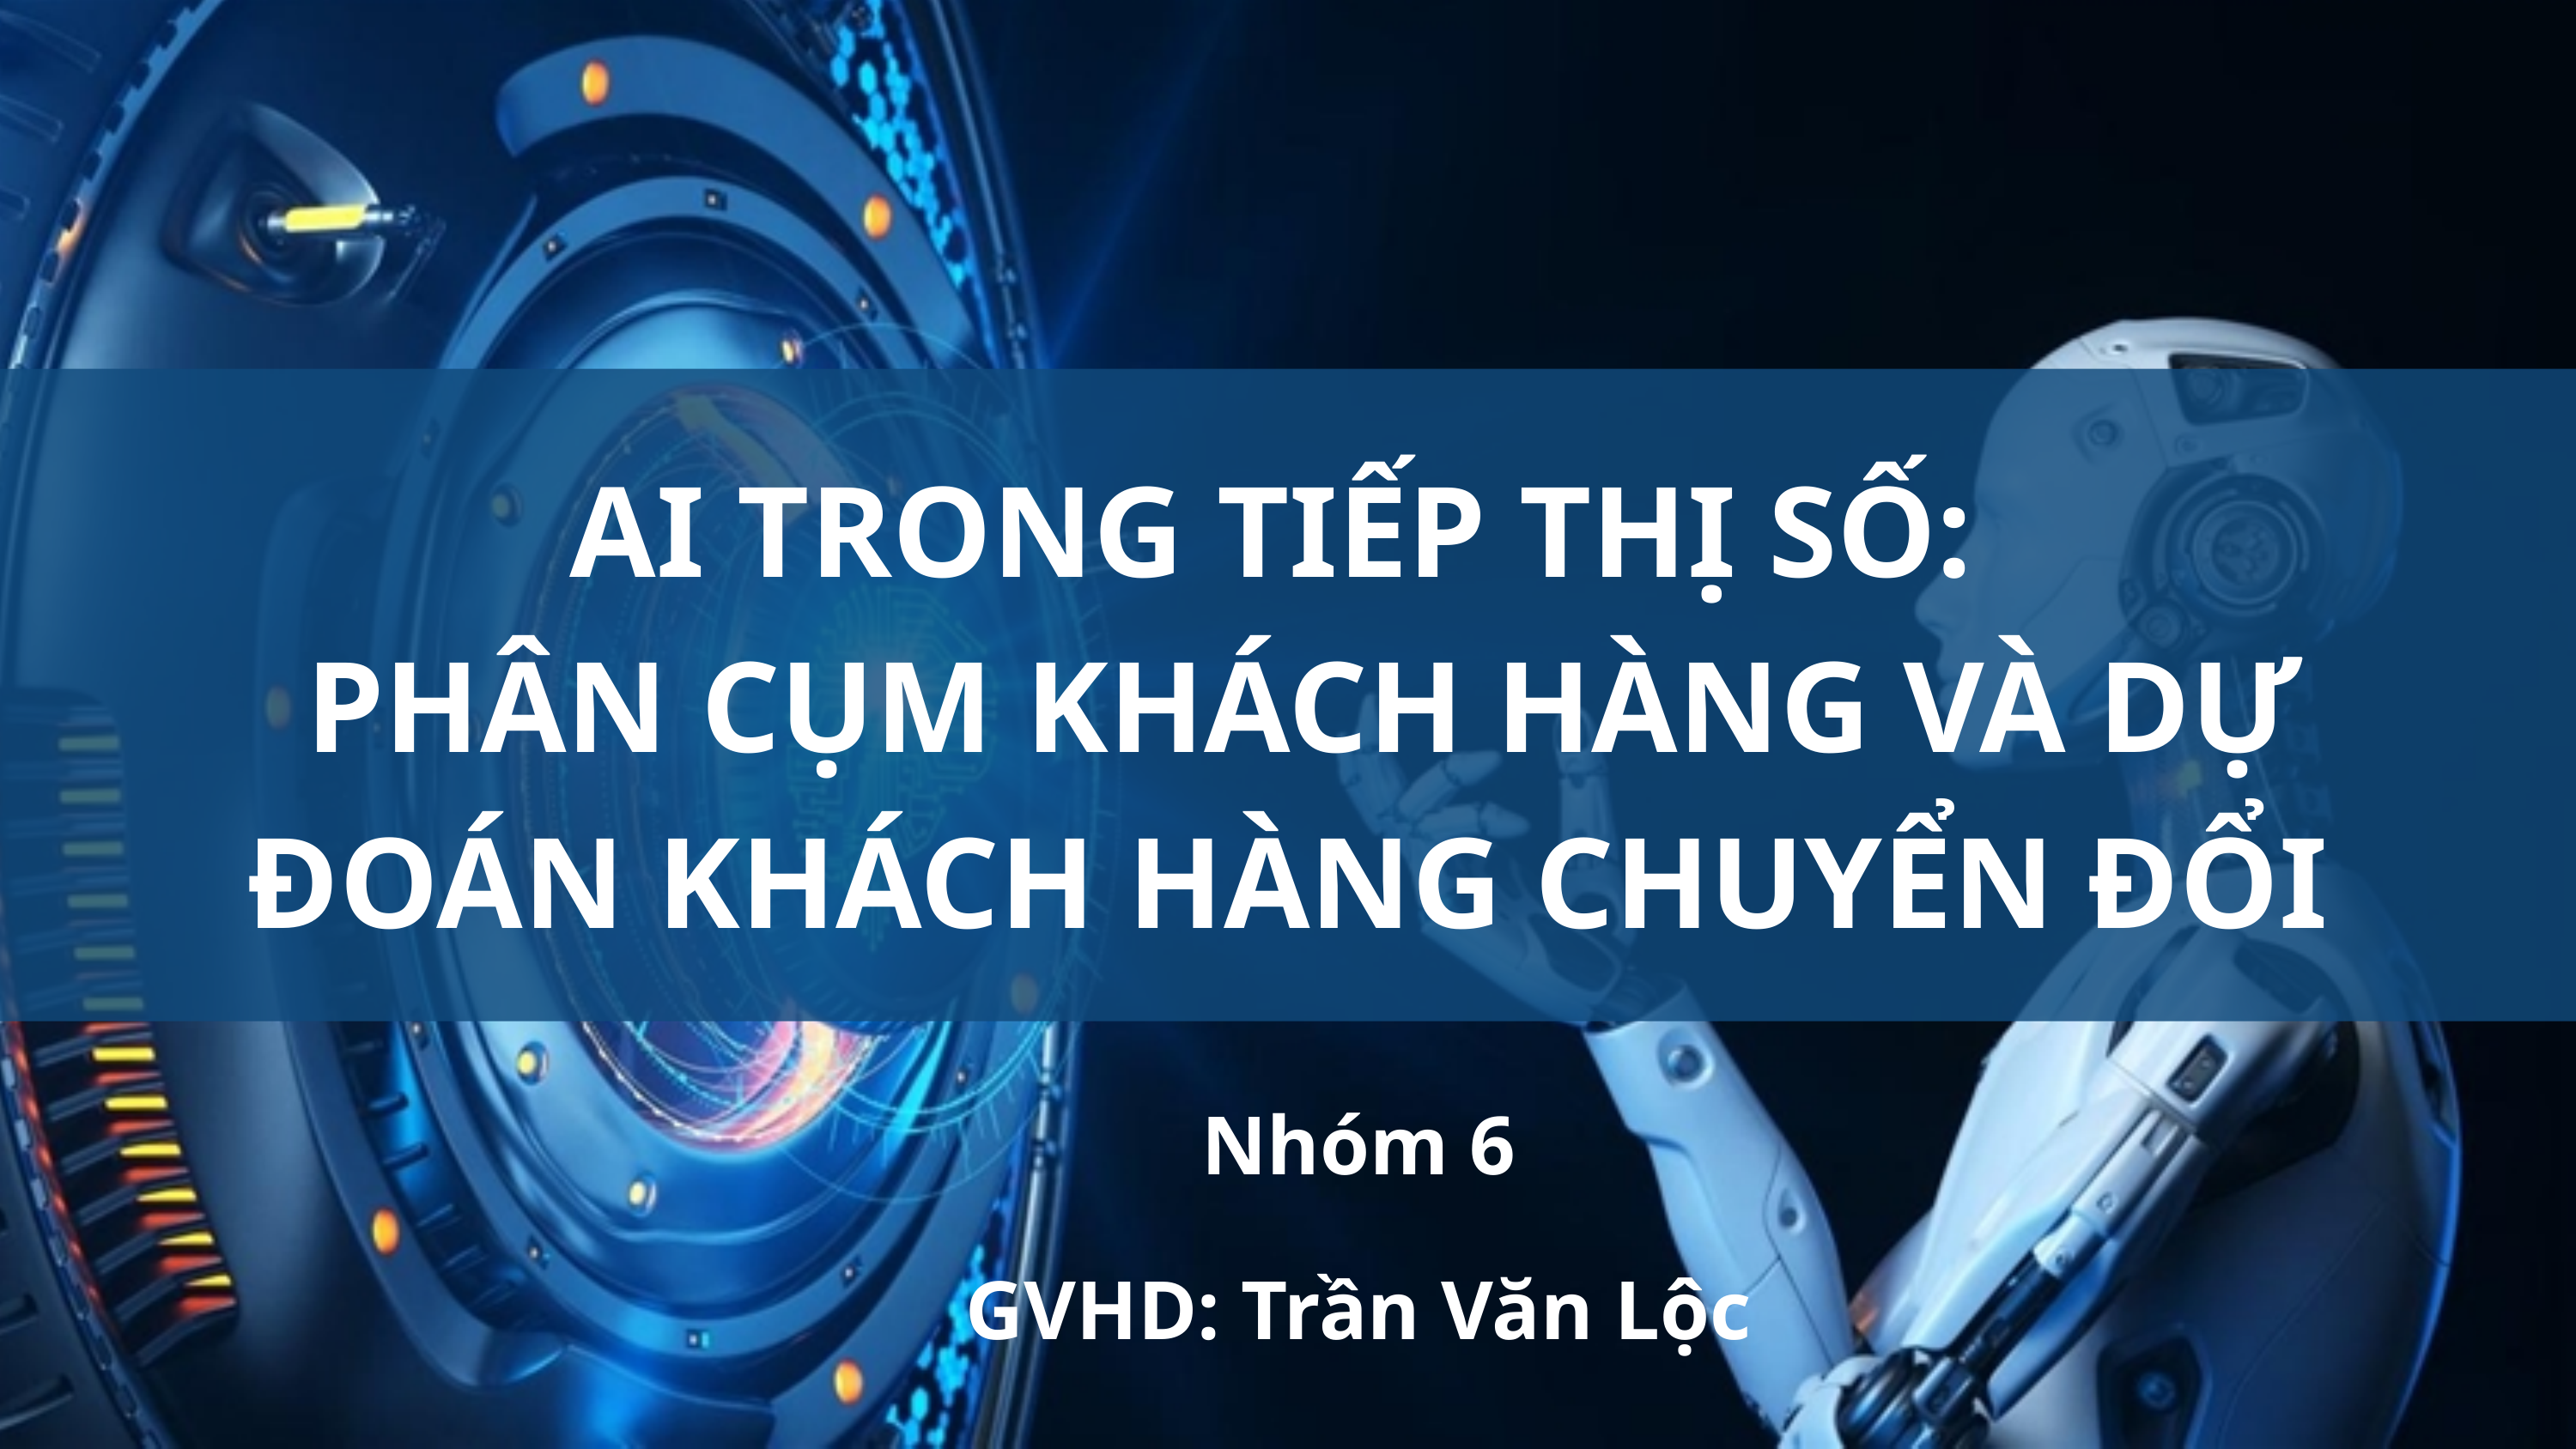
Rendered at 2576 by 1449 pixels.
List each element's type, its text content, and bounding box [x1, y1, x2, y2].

text_box [0, 1031, 2576, 1449]
text_box Nhóm 6 [811, 1077, 1907, 1191]
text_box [0, 368, 2576, 1022]
text_box [0, 0, 2576, 367]
text_box GVHD: Trần Văn Lộc [811, 1243, 1907, 1356]
